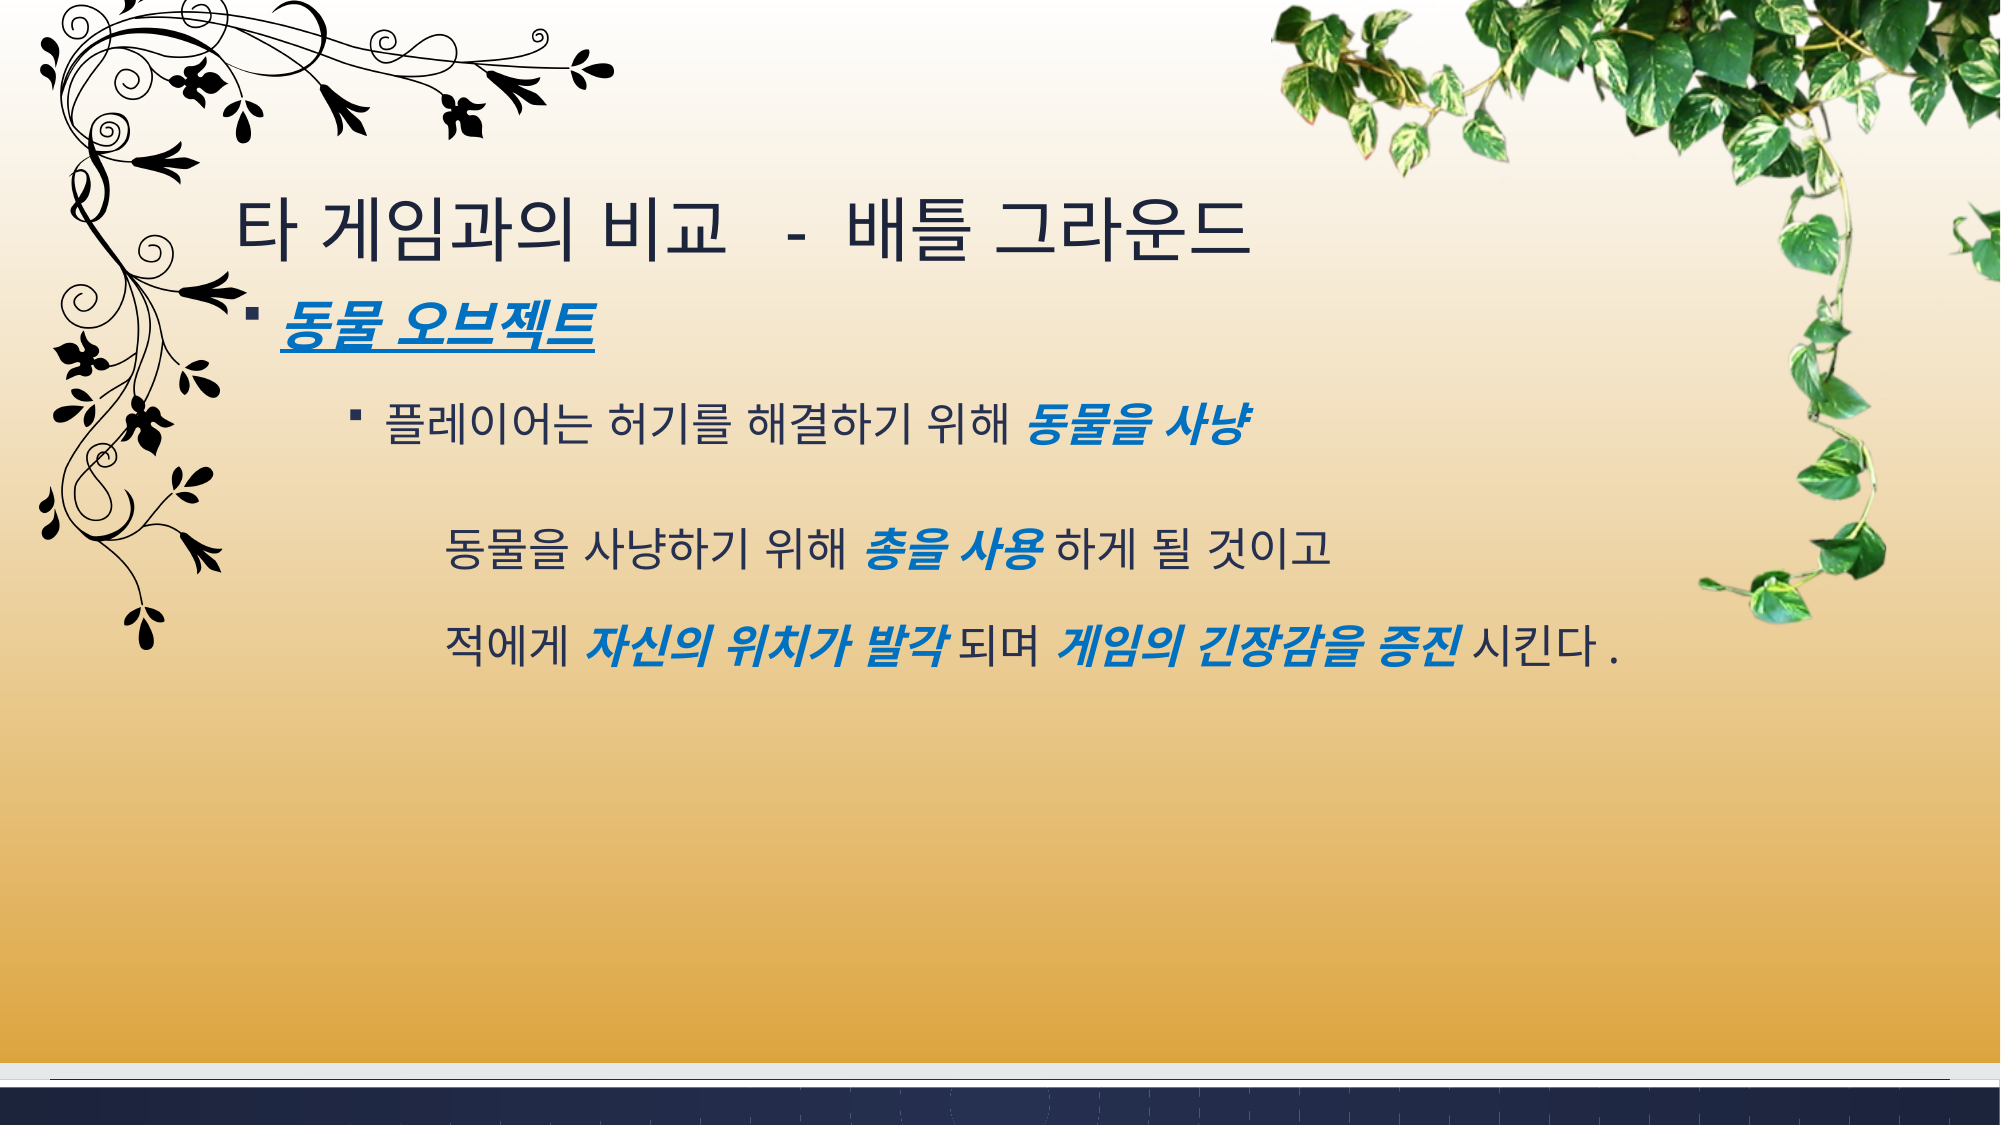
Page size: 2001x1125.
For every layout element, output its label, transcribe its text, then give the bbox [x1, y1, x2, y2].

list 동물 오브젝트 플레이어는 허기를 해결하기 위해 동물을 사냥 동물을 사냥하기 위해 총을 사용 하게 될 것이고 적에게 자신의 위치가 발각 되며 게임의 긴장감을 증진 시킨다. [219, 311, 1780, 990]
title 타 게임과의 비교 - 배틀 그라운드 [219, 76, 1780, 279]
